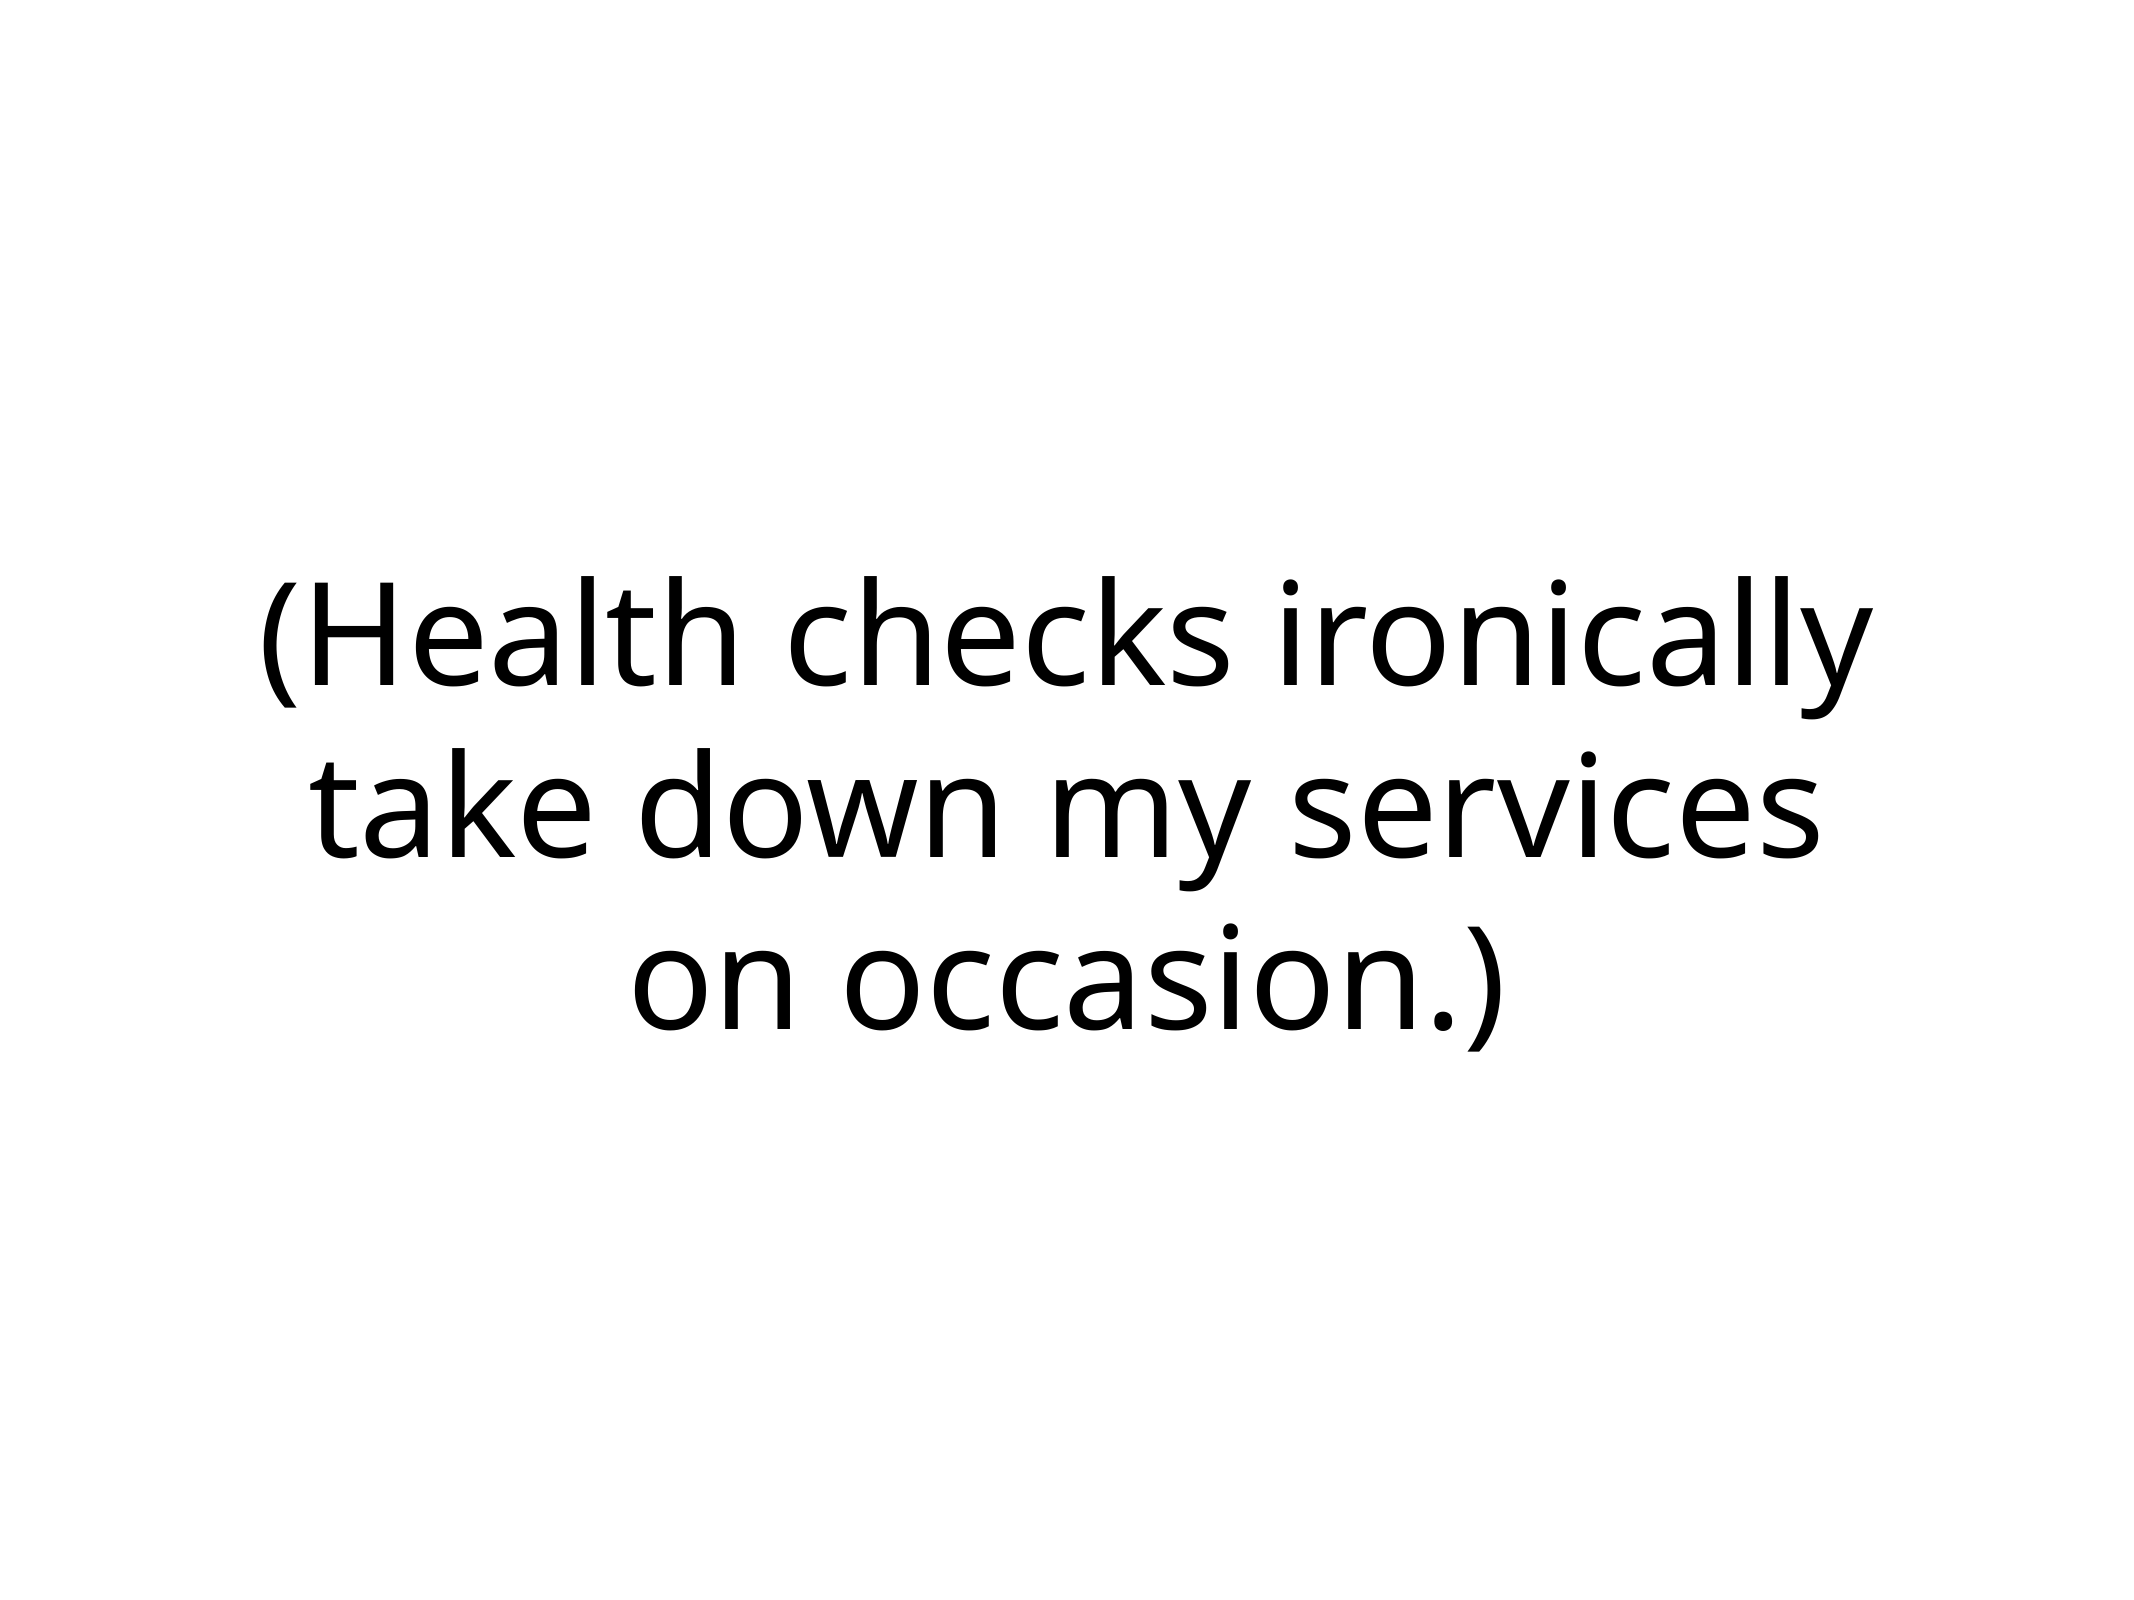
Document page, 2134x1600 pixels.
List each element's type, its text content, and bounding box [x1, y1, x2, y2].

title (Health checks ironically take down my services on occasion.) [207, 528, 1926, 1072]
